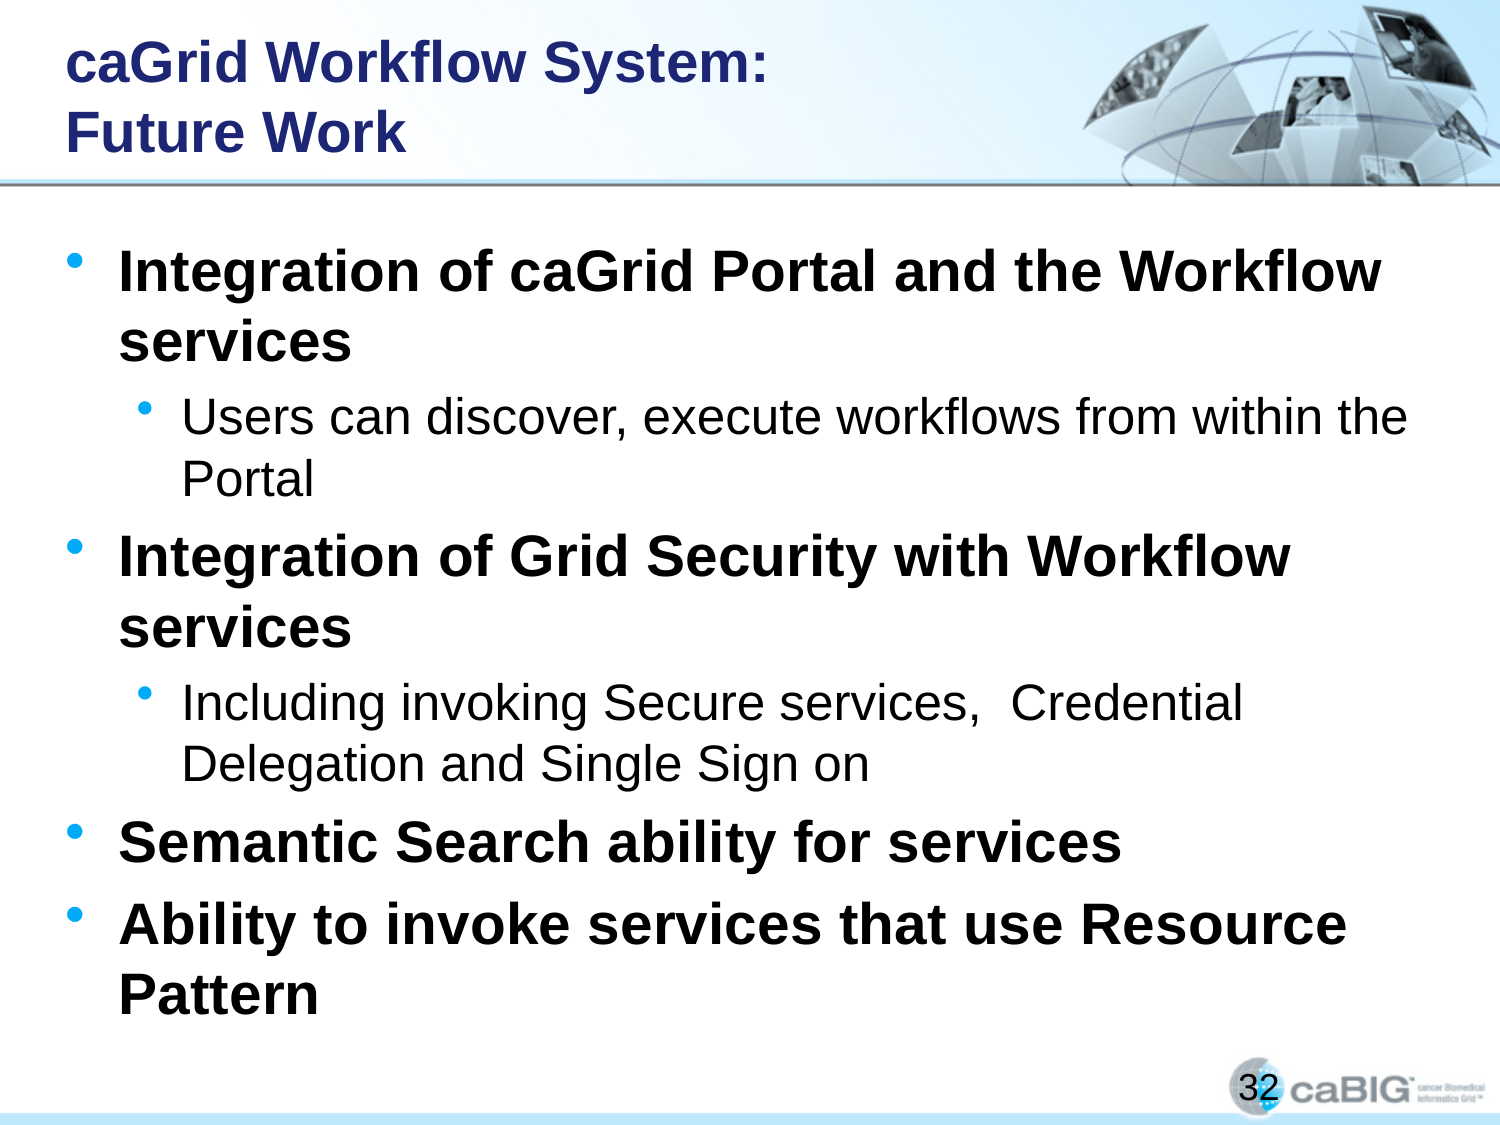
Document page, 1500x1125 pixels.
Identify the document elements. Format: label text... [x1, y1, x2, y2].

picture [0, 0, 1500, 1125]
list Integration of caGrid Portal and the Workflow services Users can discover, execute workflows from within the Portal Integration of Grid Security with Workflow services Including invoking Secure services, Credential Delegation and Single Sign on Semantic Search ability for services Ability to invoke services that use Resource Pattern [49, 224, 1438, 1038]
title caGrid Workflow System: Future Work [49, 0, 1176, 188]
